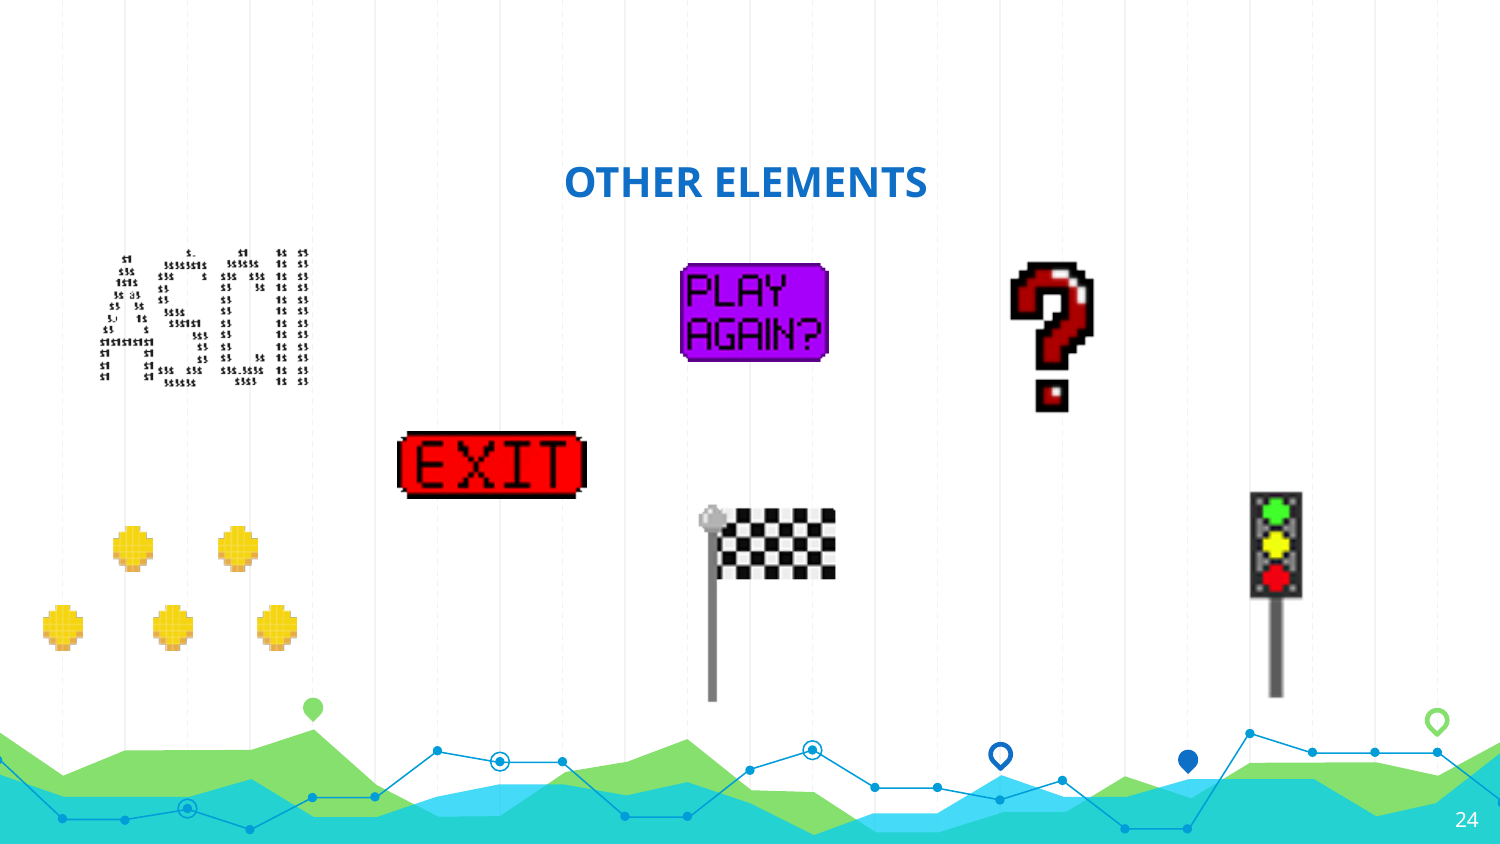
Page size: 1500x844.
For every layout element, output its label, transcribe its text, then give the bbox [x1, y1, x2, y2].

picture [679, 263, 829, 363]
picture [969, 254, 1137, 423]
title OTHER ELEMENTS [171, 103, 1320, 222]
slide_number 24 [1403, 791, 1494, 844]
picture [83, 221, 353, 399]
picture [397, 431, 587, 499]
picture [218, 526, 258, 572]
picture [679, 499, 855, 712]
picture [1211, 466, 1344, 712]
picture [153, 605, 193, 651]
picture [43, 605, 83, 651]
picture [257, 605, 297, 651]
picture [112, 526, 153, 572]
